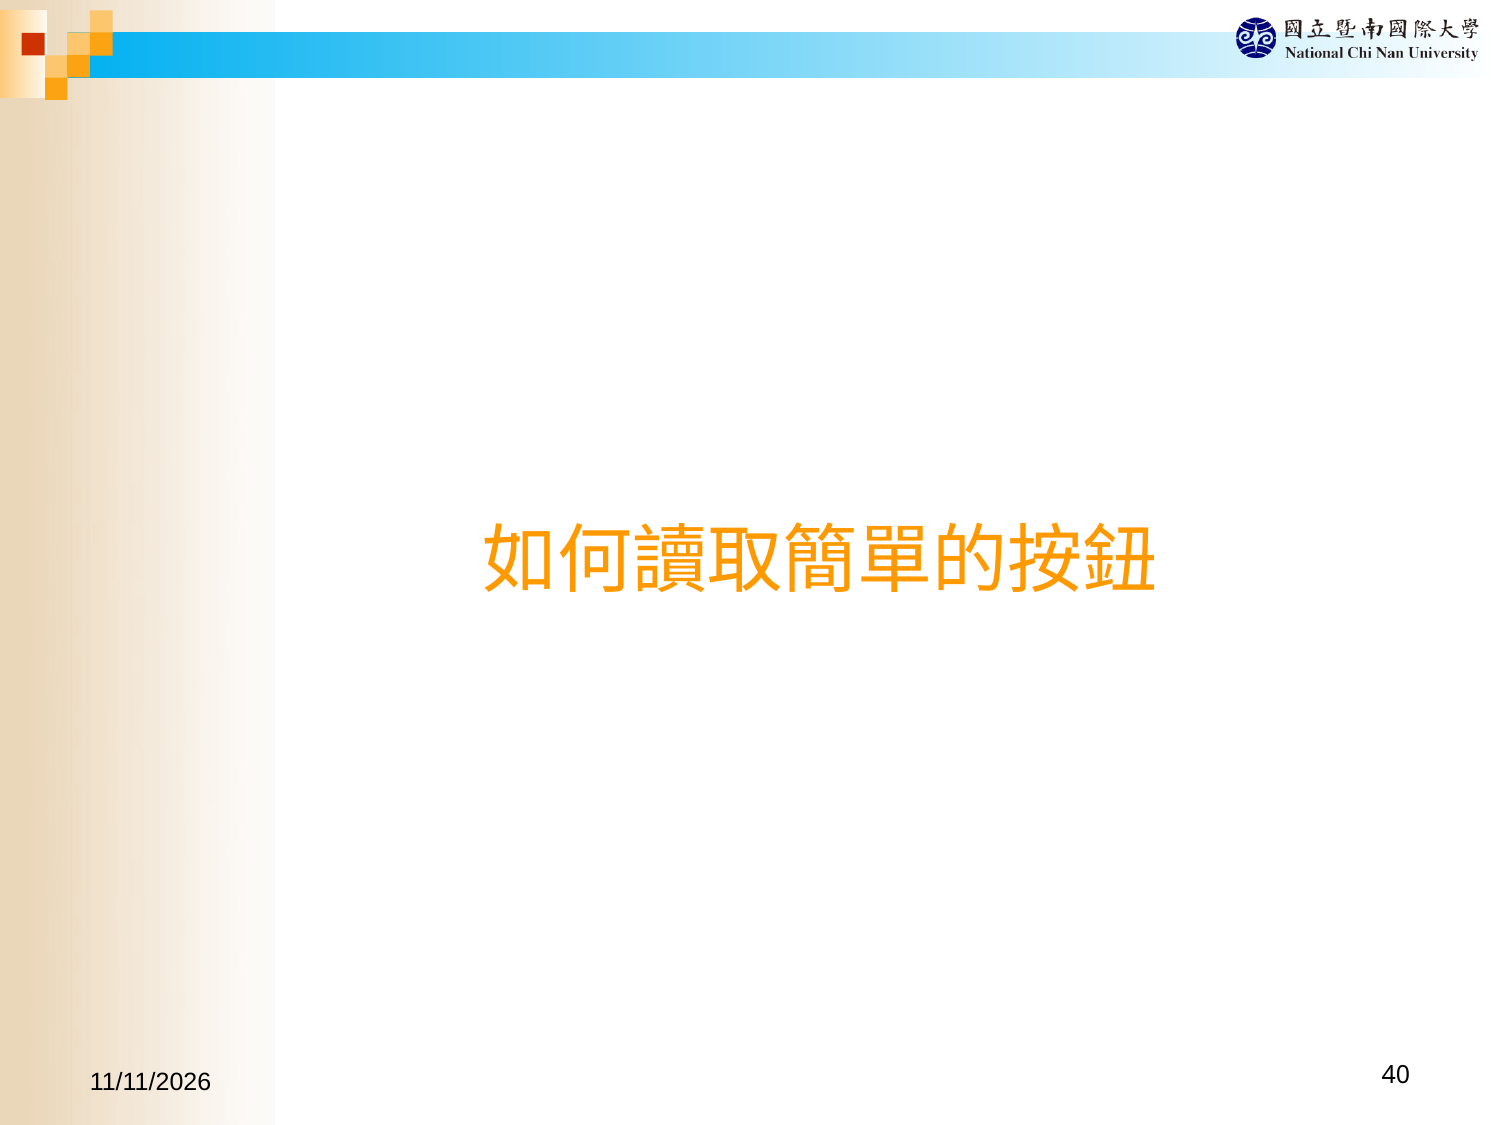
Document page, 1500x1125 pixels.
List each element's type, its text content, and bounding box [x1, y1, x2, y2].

text_box 40 [1074, 1024, 1425, 1100]
picture [1234, 10, 1485, 67]
text_box 2017/10/2 [75, 1024, 425, 1103]
title 如何讀取簡單的按鈕 [214, 444, 1425, 670]
